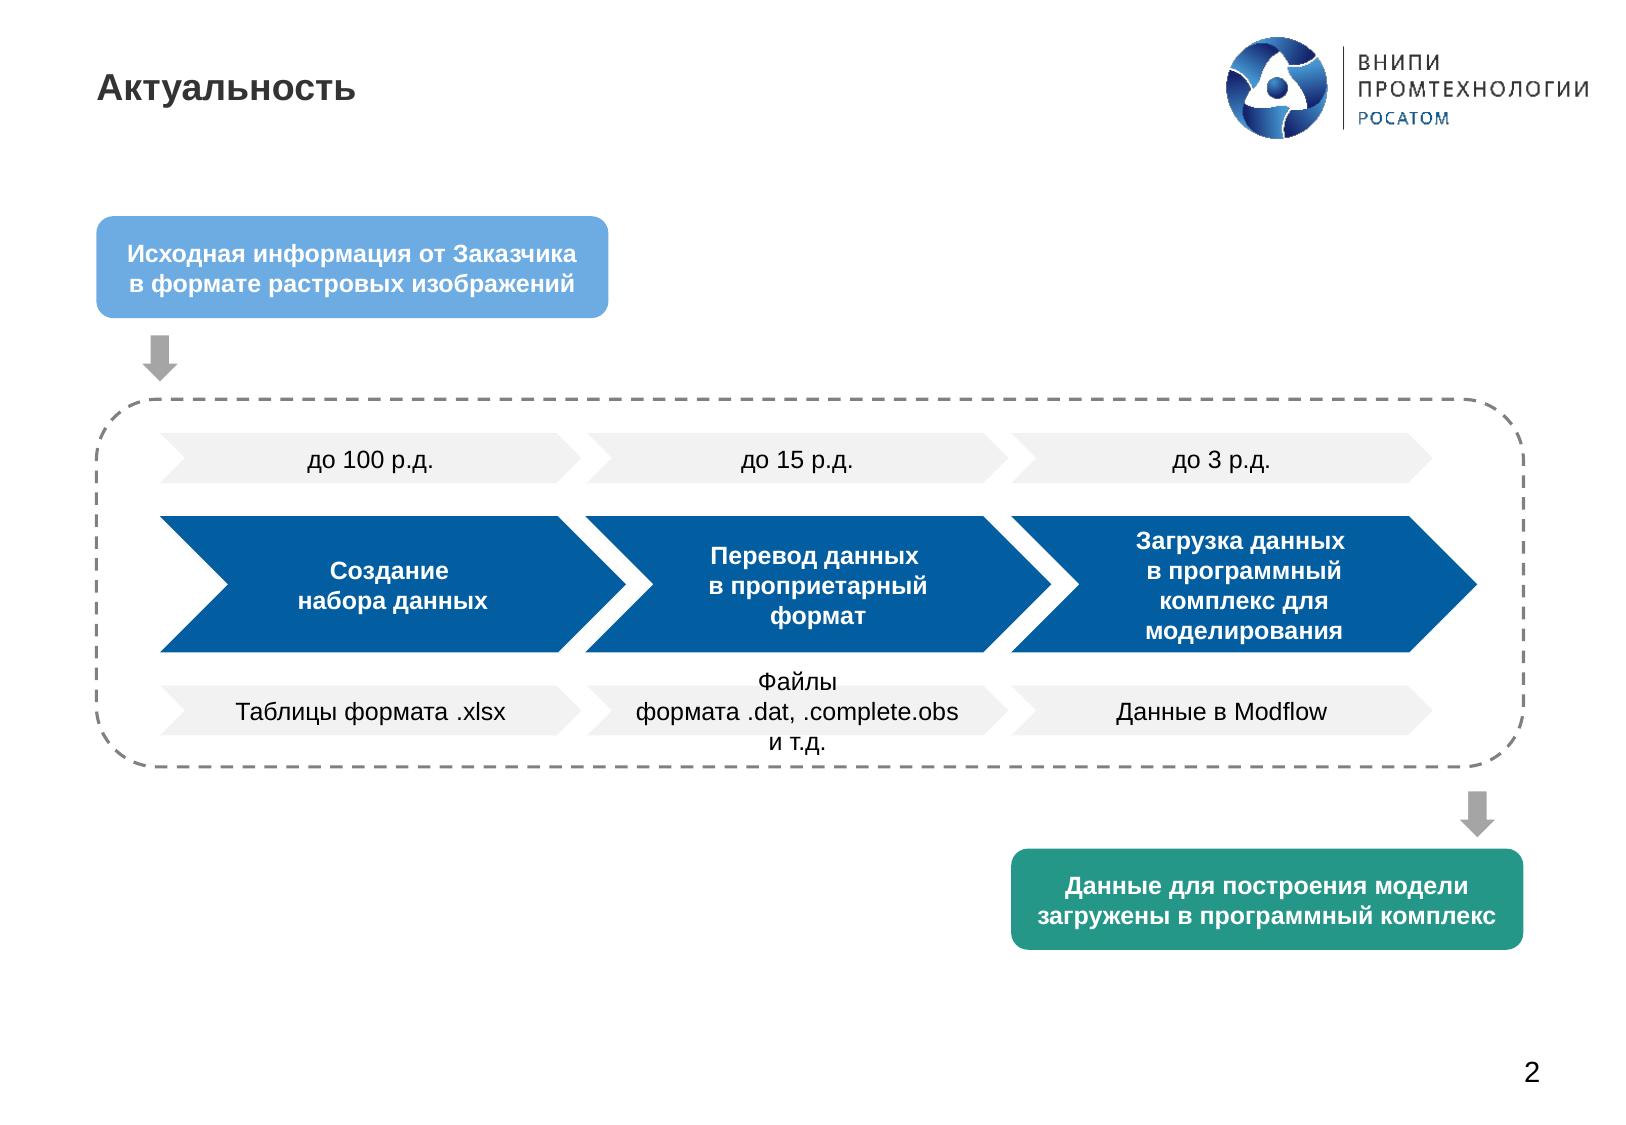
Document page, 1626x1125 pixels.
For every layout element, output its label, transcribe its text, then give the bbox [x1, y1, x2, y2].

text_box Исходная информация от Заказчика в формате растровых изображений [95, 215, 610, 320]
text_box 2 [1509, 1045, 1572, 1105]
text_box Актуальность [96, 49, 1207, 121]
text_box [134, 332, 186, 387]
text_box [95, 398, 1525, 768]
text_box Данные для построения модели загружены в программный комплекс [1010, 847, 1525, 951]
text_box [1451, 788, 1503, 842]
picture [1214, 30, 1600, 148]
